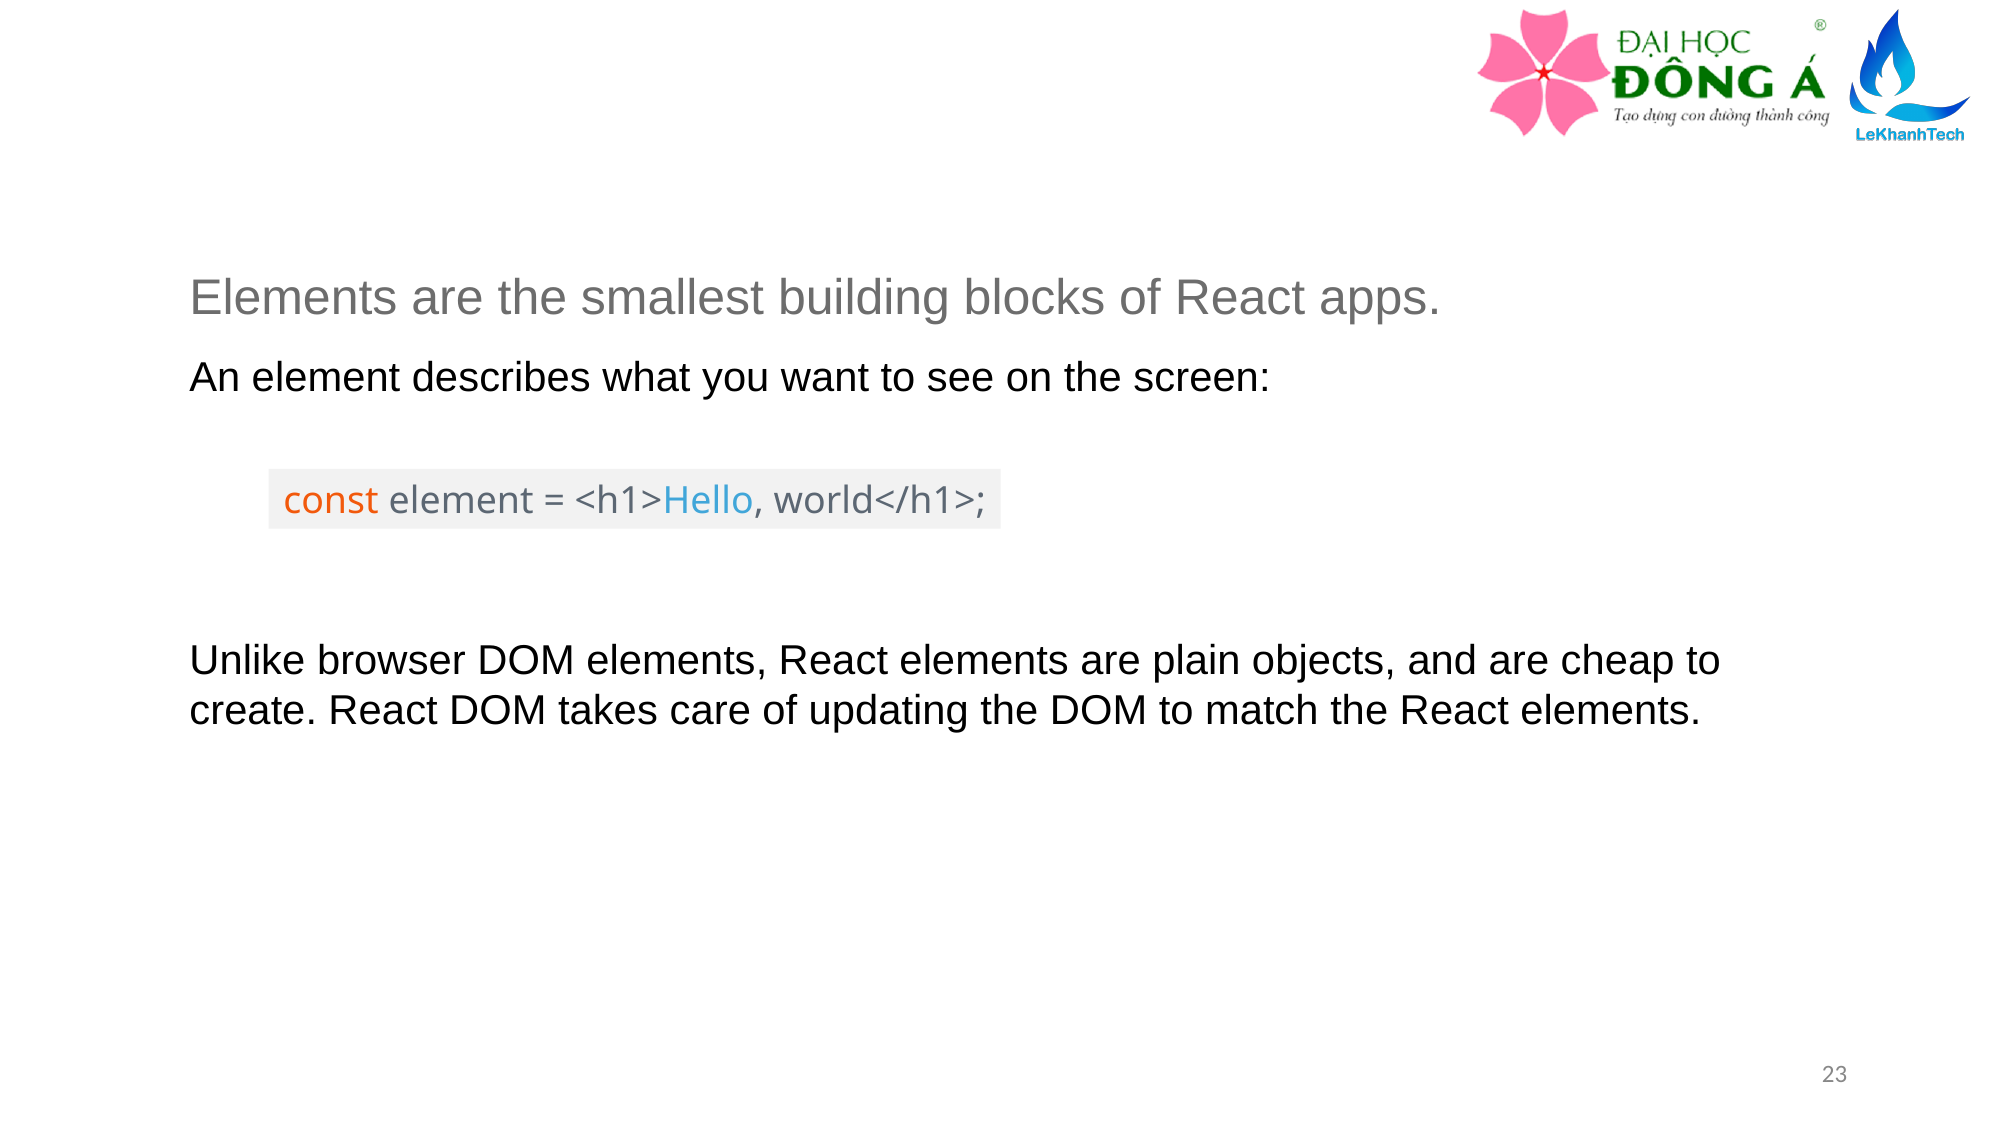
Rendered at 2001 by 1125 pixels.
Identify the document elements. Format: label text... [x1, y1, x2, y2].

text_box Unlike browser DOM elements, React elements are plain objects, and are cheap to create. React DOM takes care of updating the DOM to match the React elements. [174, 625, 1863, 741]
text_box const element = <h1>Hello, world</h1>; [268, 468, 1001, 529]
text_box Elements are the smallest building blocks of React apps. An element describes what you want to see on the screen: [174, 257, 1523, 407]
picture [1465, 5, 1980, 144]
slide_number 23 [1412, 1042, 1863, 1103]
